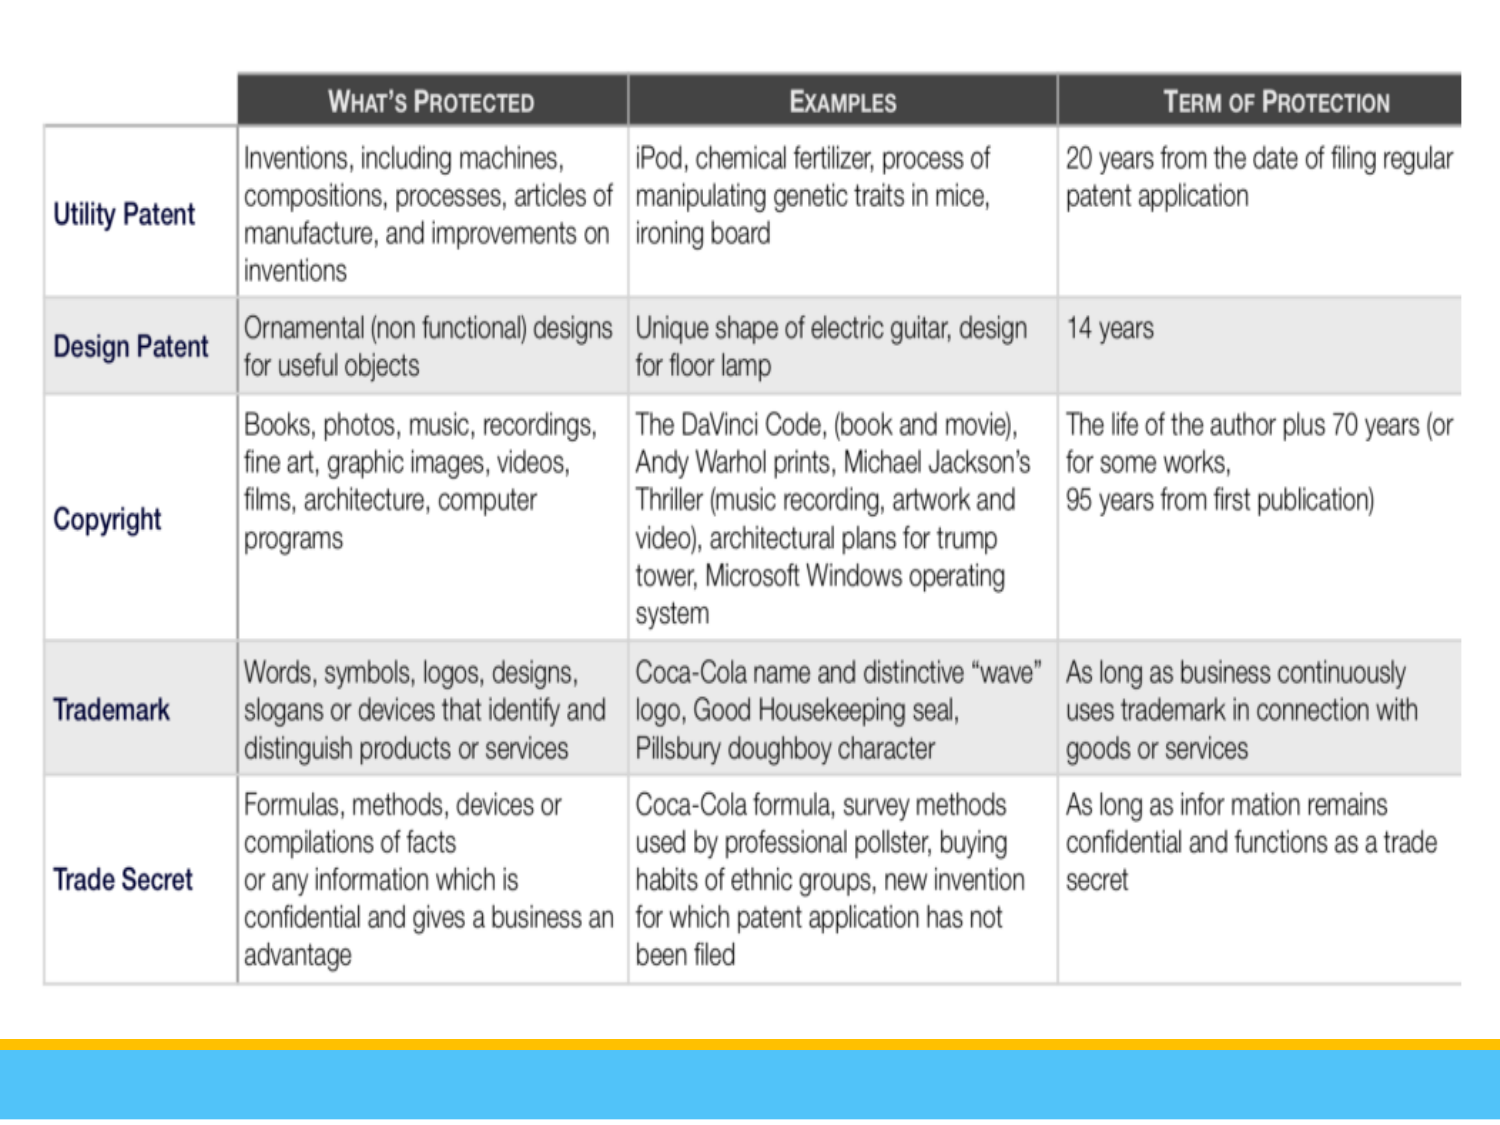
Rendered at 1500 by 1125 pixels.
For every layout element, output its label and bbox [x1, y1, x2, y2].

picture [40, 68, 1462, 992]
